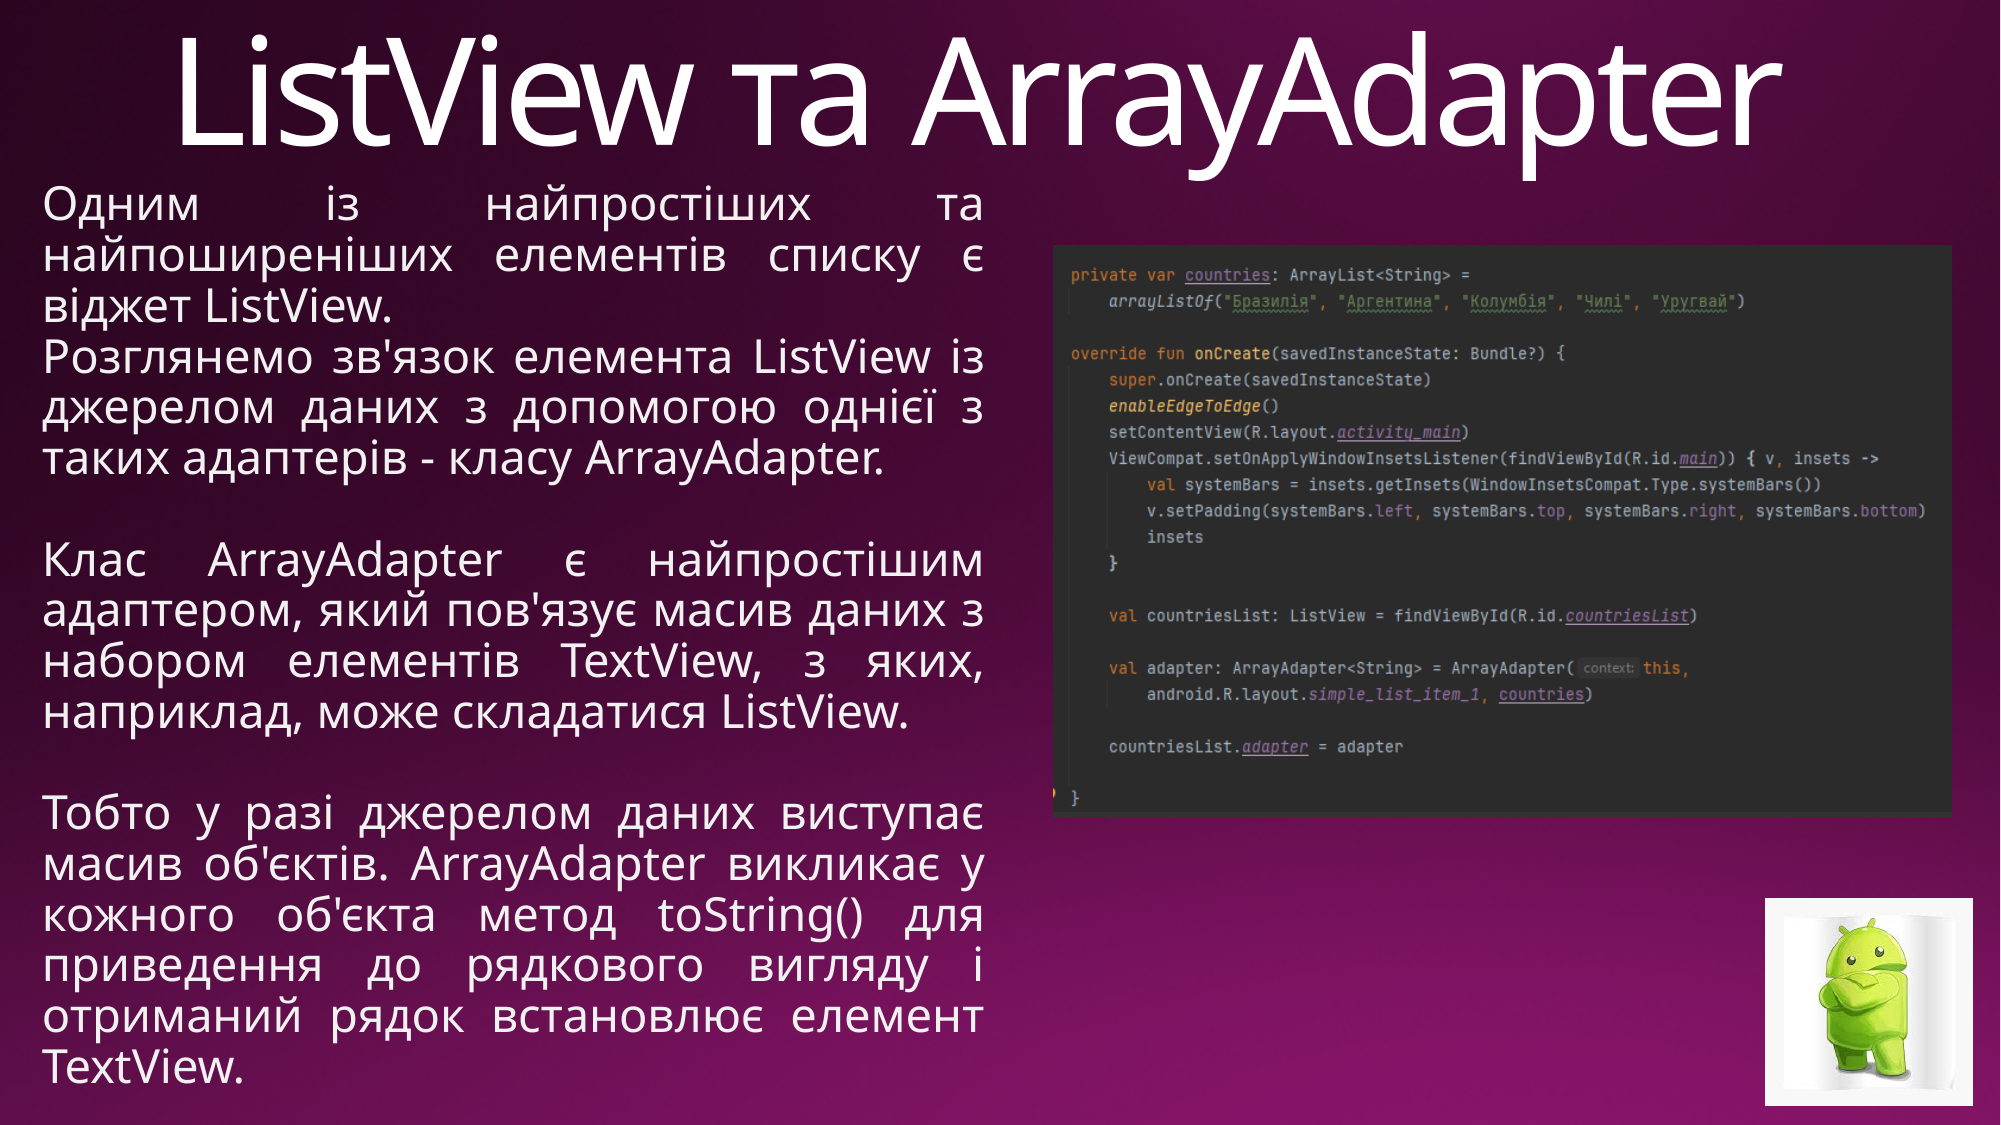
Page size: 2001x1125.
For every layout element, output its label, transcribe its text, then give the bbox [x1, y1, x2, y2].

title ListView та ArrayAdapter [85, 8, 1869, 189]
picture [0, 0, 2001, 1125]
text_box Одним із найпростіших та найпоширеніших елементів списку є віджет ListView. Розглянемо зв'язок елемента ListView із джерелом даних з допомогою однієї з таких адаптерів - класу ArrayAdapter. Клас ArrayAdapter є найпростішим адаптером, який пов'язує масив даних з набором елементів TextView, з яких, наприклад, може складатися ListView. Тобто у разі джерелом даних виступає масив об'єктів. ArrayAdapter викликає у кожного об'єкта метод toString() для приведення до рядкового вигляду і отриманий рядок встановлює елемент TextView. [26, 167, 1000, 1106]
